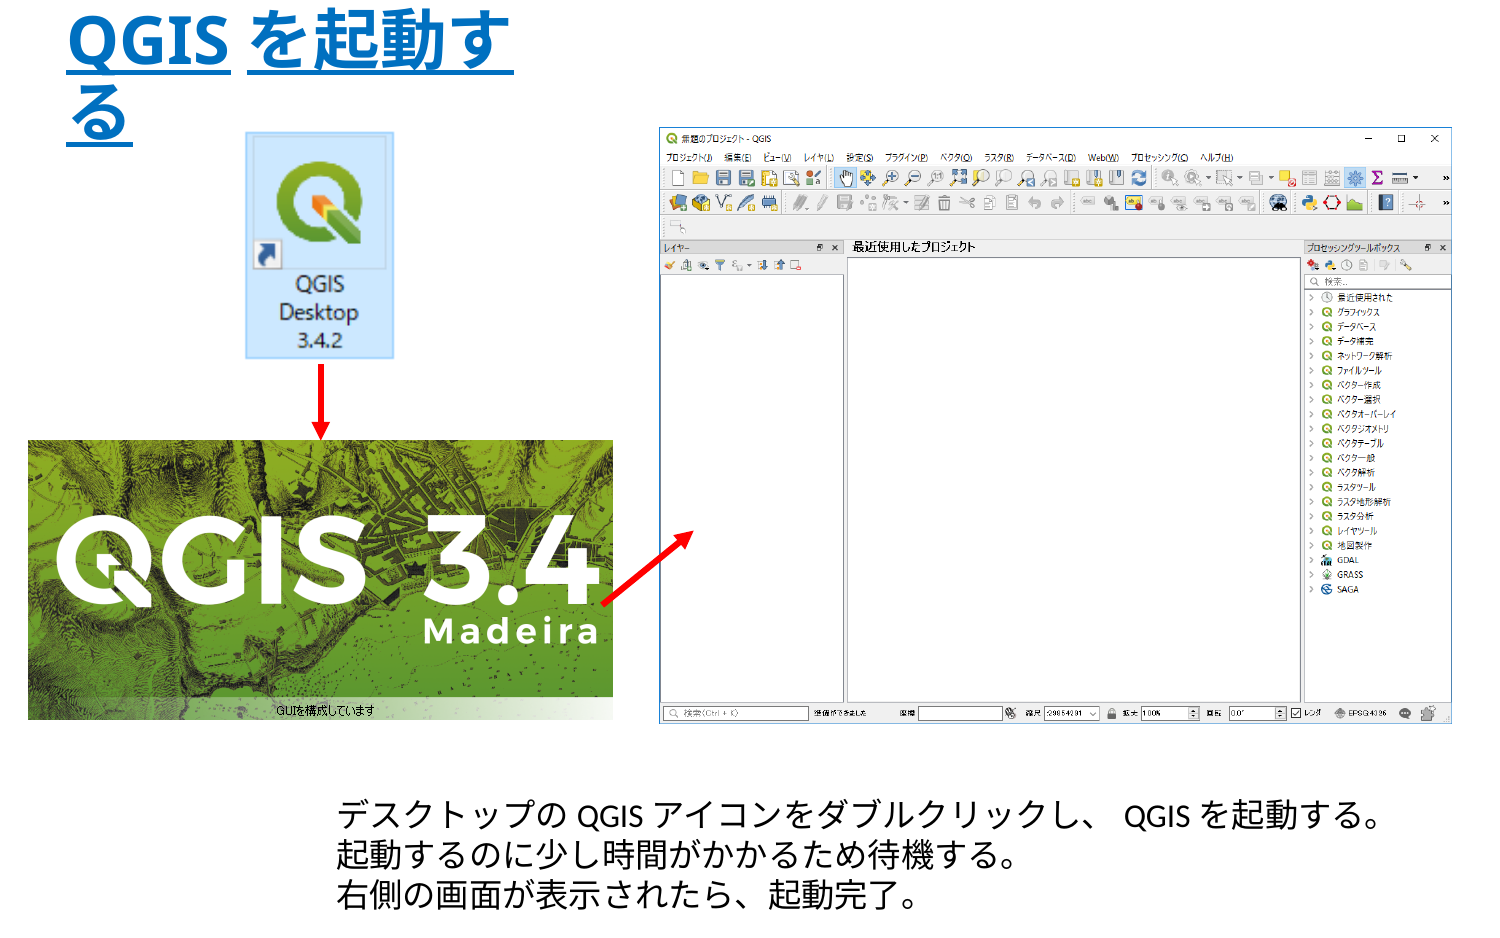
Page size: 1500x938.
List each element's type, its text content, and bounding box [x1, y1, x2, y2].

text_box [602, 530, 694, 606]
text_box デスクトップのQGISアイコンをダブルクリックし、QGISを起動する。 起動するのに少し時間がかかるため待機する。 右側の画面が表示されたら、起動完了。 [321, 786, 1413, 922]
picture [242, 123, 400, 365]
title QGISを起動する [51, 0, 530, 166]
picture [658, 127, 1452, 724]
picture [28, 440, 614, 720]
